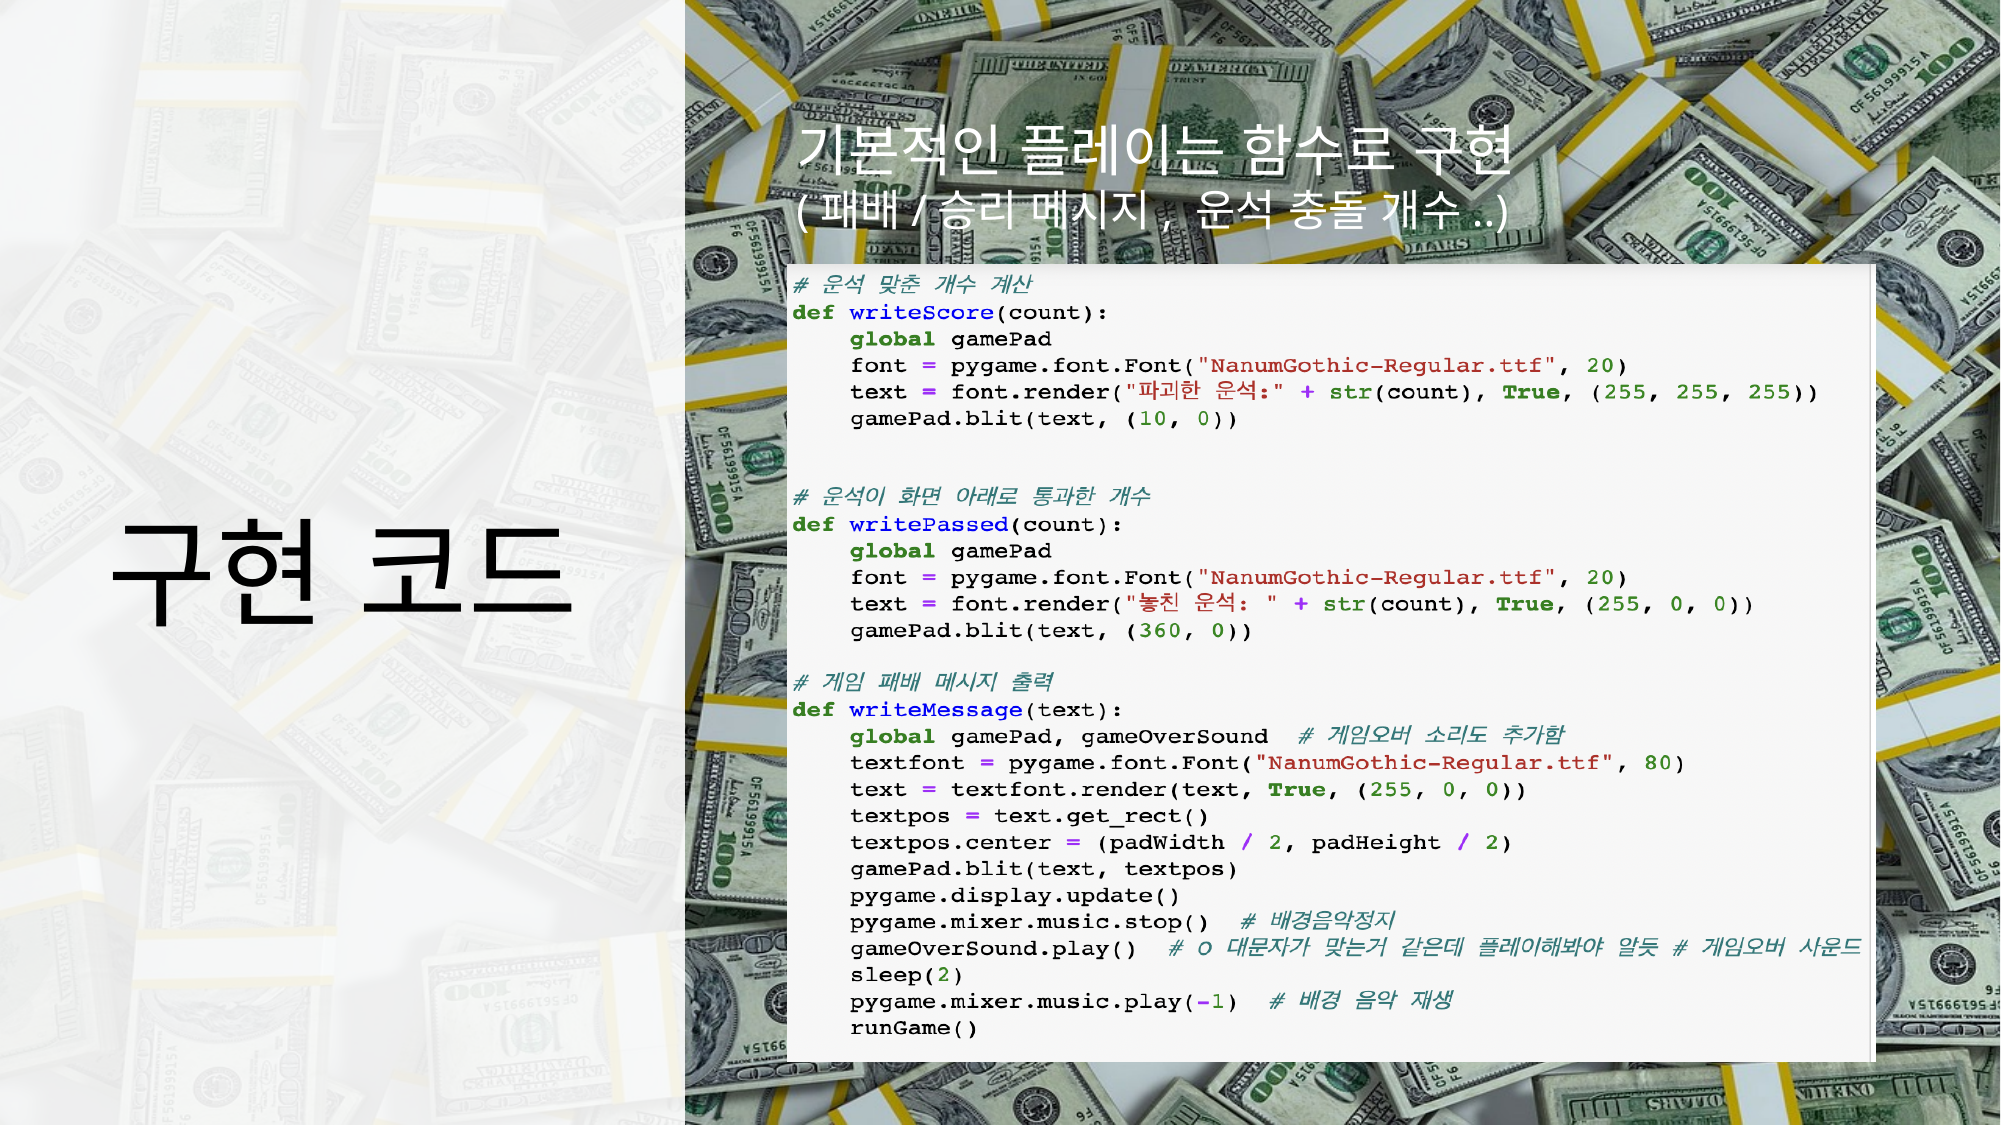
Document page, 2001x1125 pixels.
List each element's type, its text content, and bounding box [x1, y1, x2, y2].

text_box 구현 코드 [0, 0, 685, 1125]
picture [685, 0, 2001, 1125]
text_box 기본적인 플레이는 함수로 구현 (패배/승리 메시지, 운석 충돌 개수..) [781, 100, 1722, 251]
